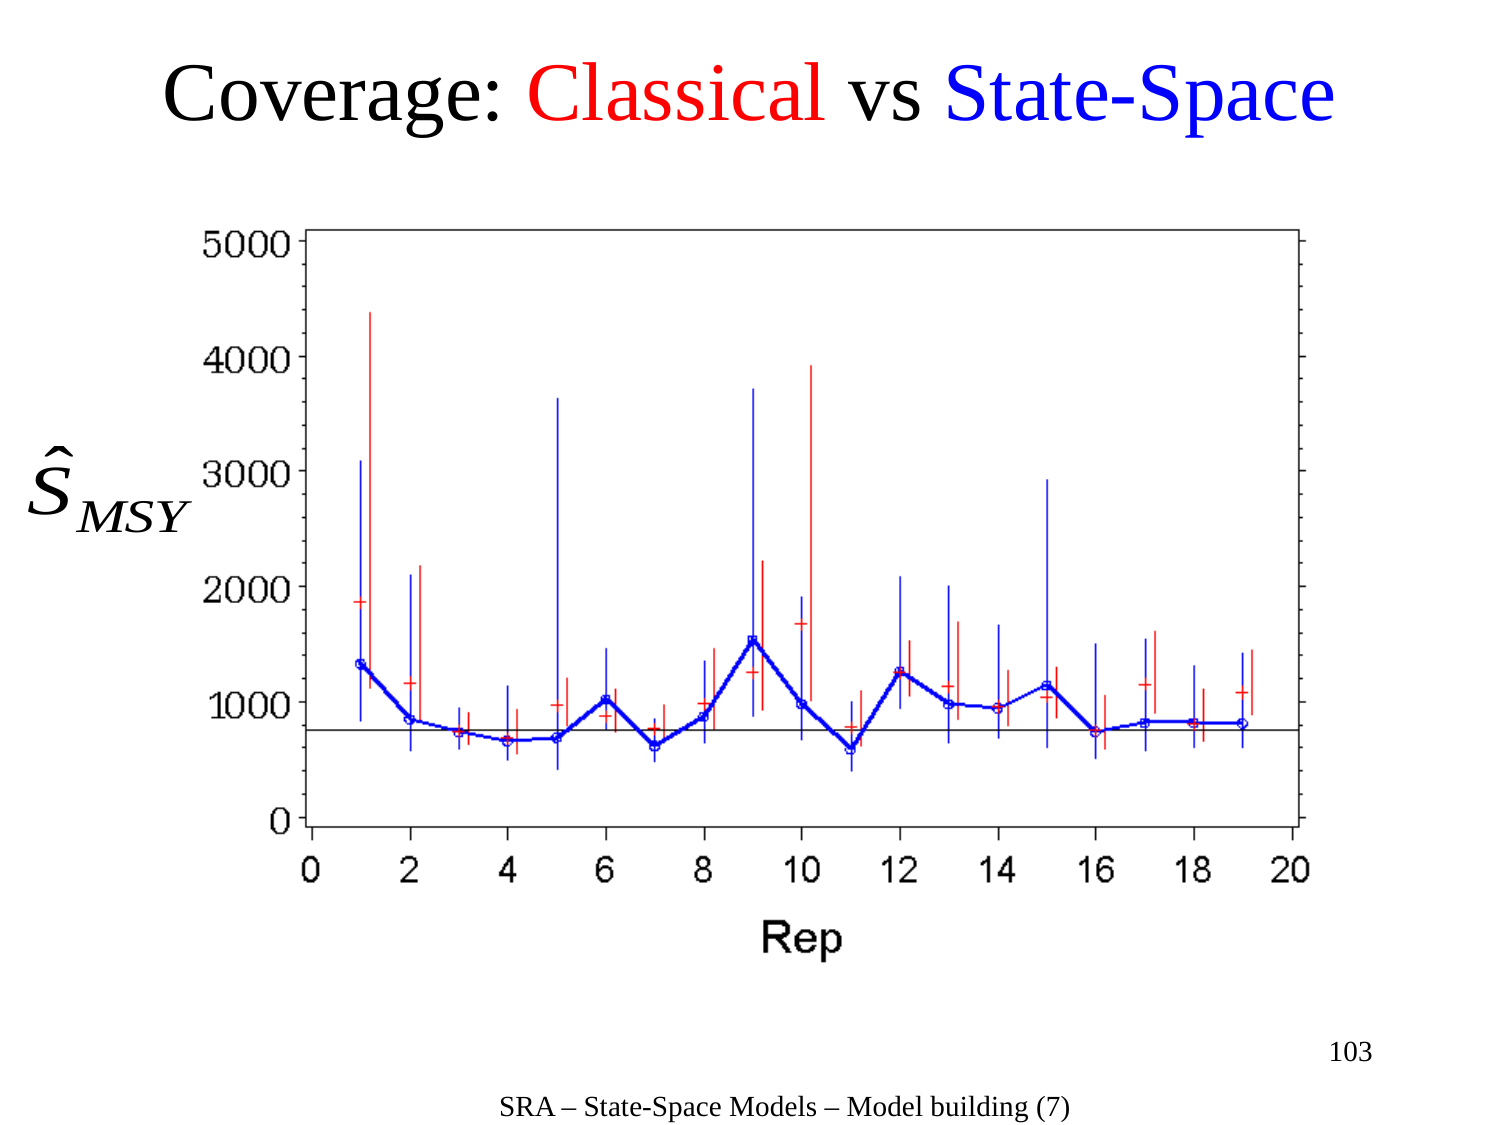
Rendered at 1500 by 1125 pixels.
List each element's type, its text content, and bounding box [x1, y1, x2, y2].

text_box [12, 432, 213, 551]
text_box 103 [1074, 1024, 1388, 1100]
title Coverage: Classical vs State-Space [112, 12, 1388, 163]
text_box SRA – State-Space Models – Model building (7) [372, 1079, 1198, 1121]
picture [174, 205, 1326, 976]
